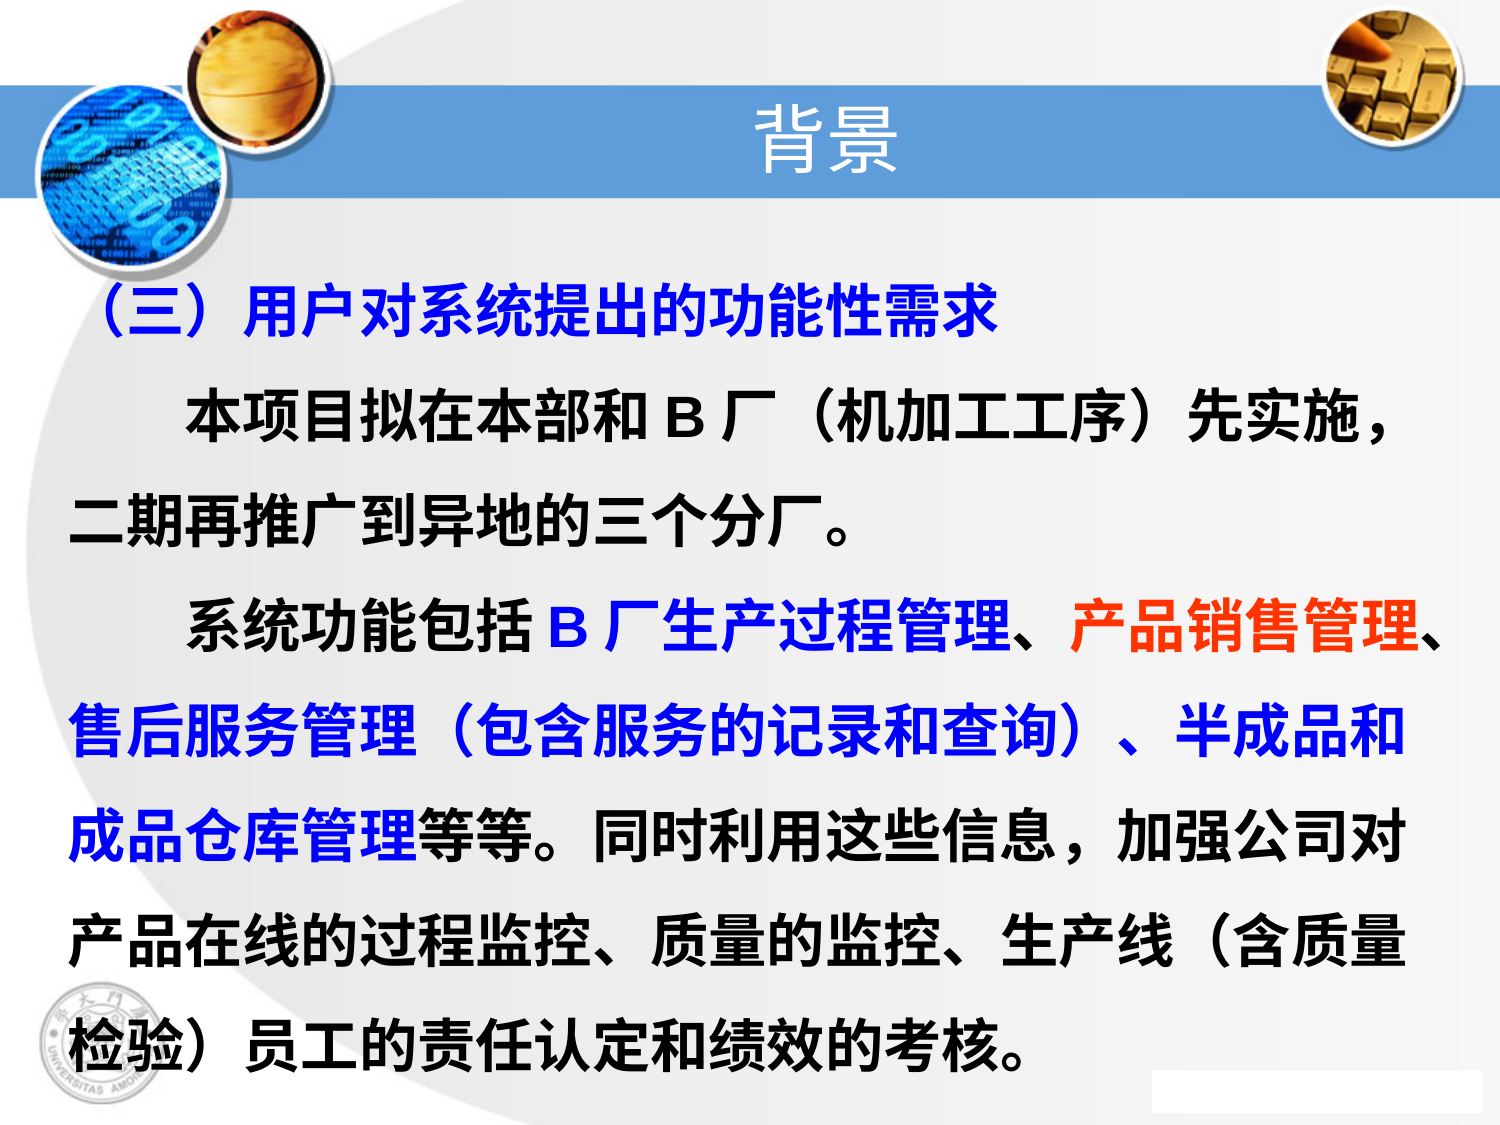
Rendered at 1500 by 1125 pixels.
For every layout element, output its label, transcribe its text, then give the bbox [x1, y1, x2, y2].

title 背景 [336, 66, 1318, 209]
picture [0, 0, 1500, 1125]
list （三）用户对系统提出的功能性需求 本项目拟在本部和B厂（机加工工序）先实施，二期再推广到异地的三个分厂。 系统功能包括B厂生产过程管理、产品销售管理、售后服务管理（包含服务的记录和查询）、半成品和成品仓库管理等等。同时利用这些信息，加强公司对产品在线的过程监控、质量的监控、生产线（含质量检验）员工的责任认定和绩效的考核。 [52, 231, 1471, 1083]
